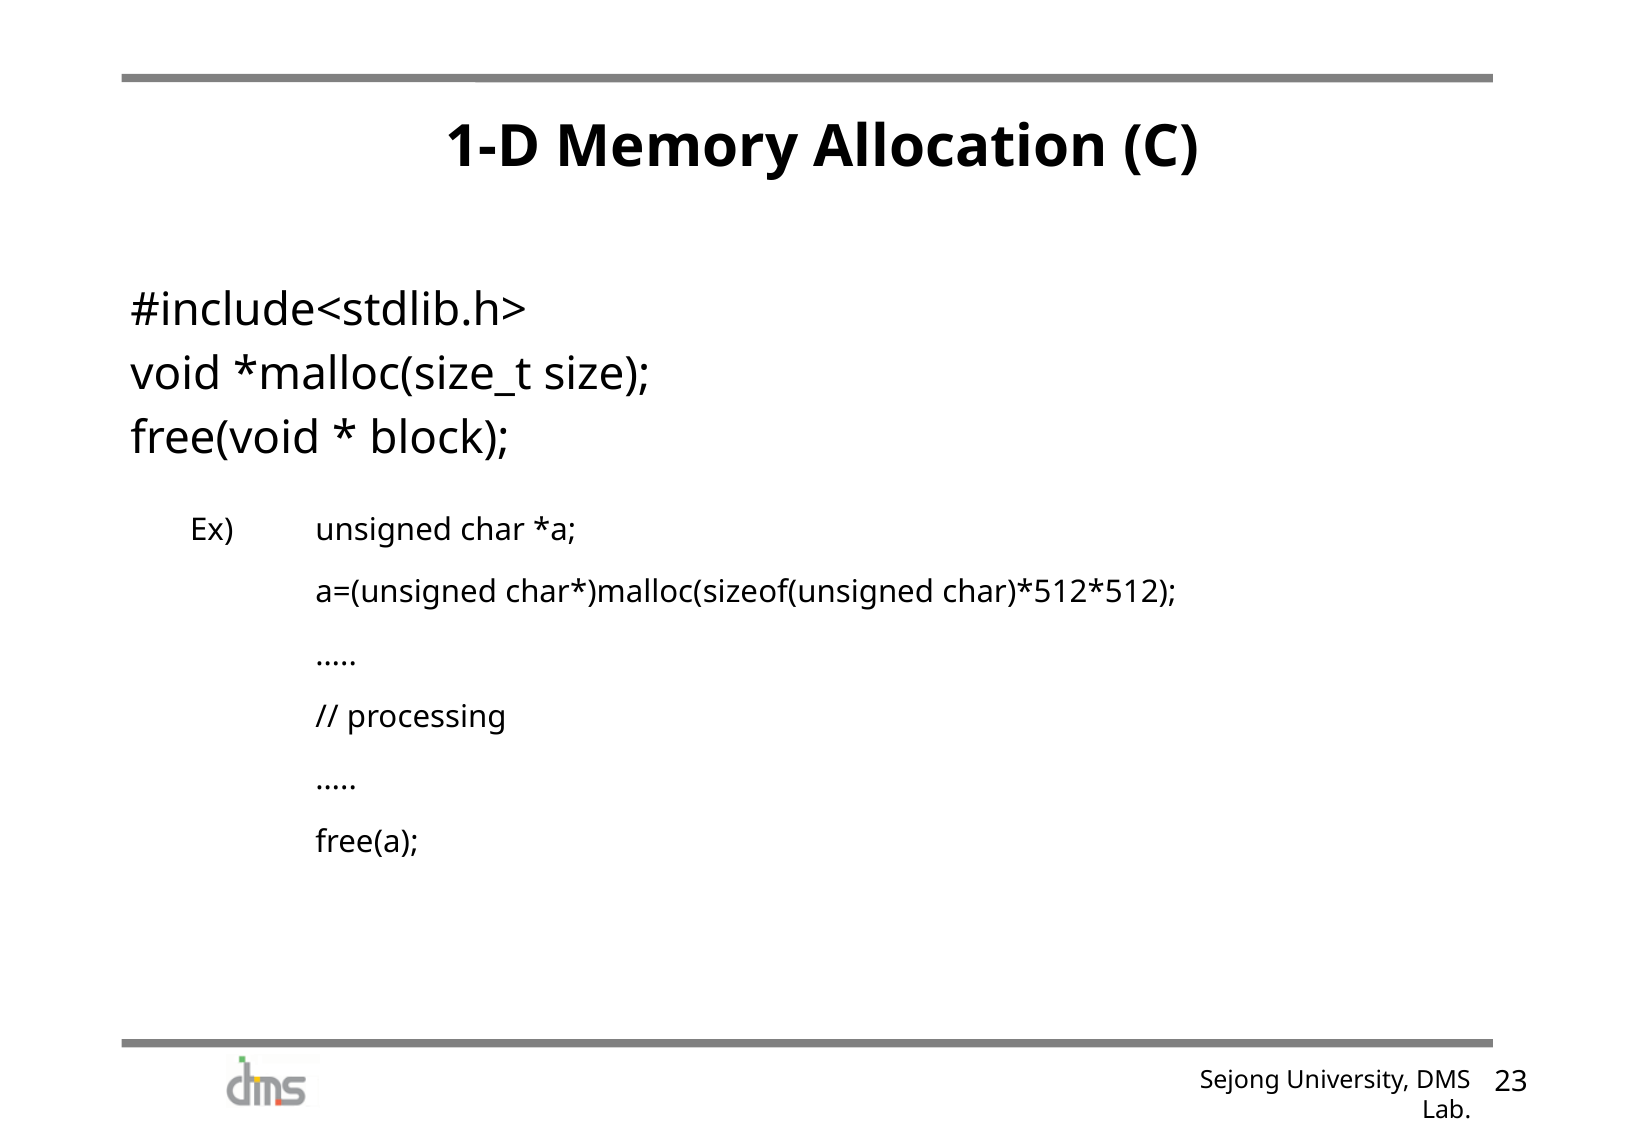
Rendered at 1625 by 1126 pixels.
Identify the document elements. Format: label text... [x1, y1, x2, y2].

picture [226, 1054, 320, 1108]
title 1-D Memory Allocation (C) [94, 89, 1552, 197]
slide_number 22 [1163, 1054, 1544, 1112]
list #include<stdlib.h> void *malloc(size_t size); free(void * block); Ex) unsigned char *a; a=(unsigned char*)malloc(sizeof(unsigned char)*512*512); ….. // processing ….. free(a); [91, 208, 1510, 1024]
